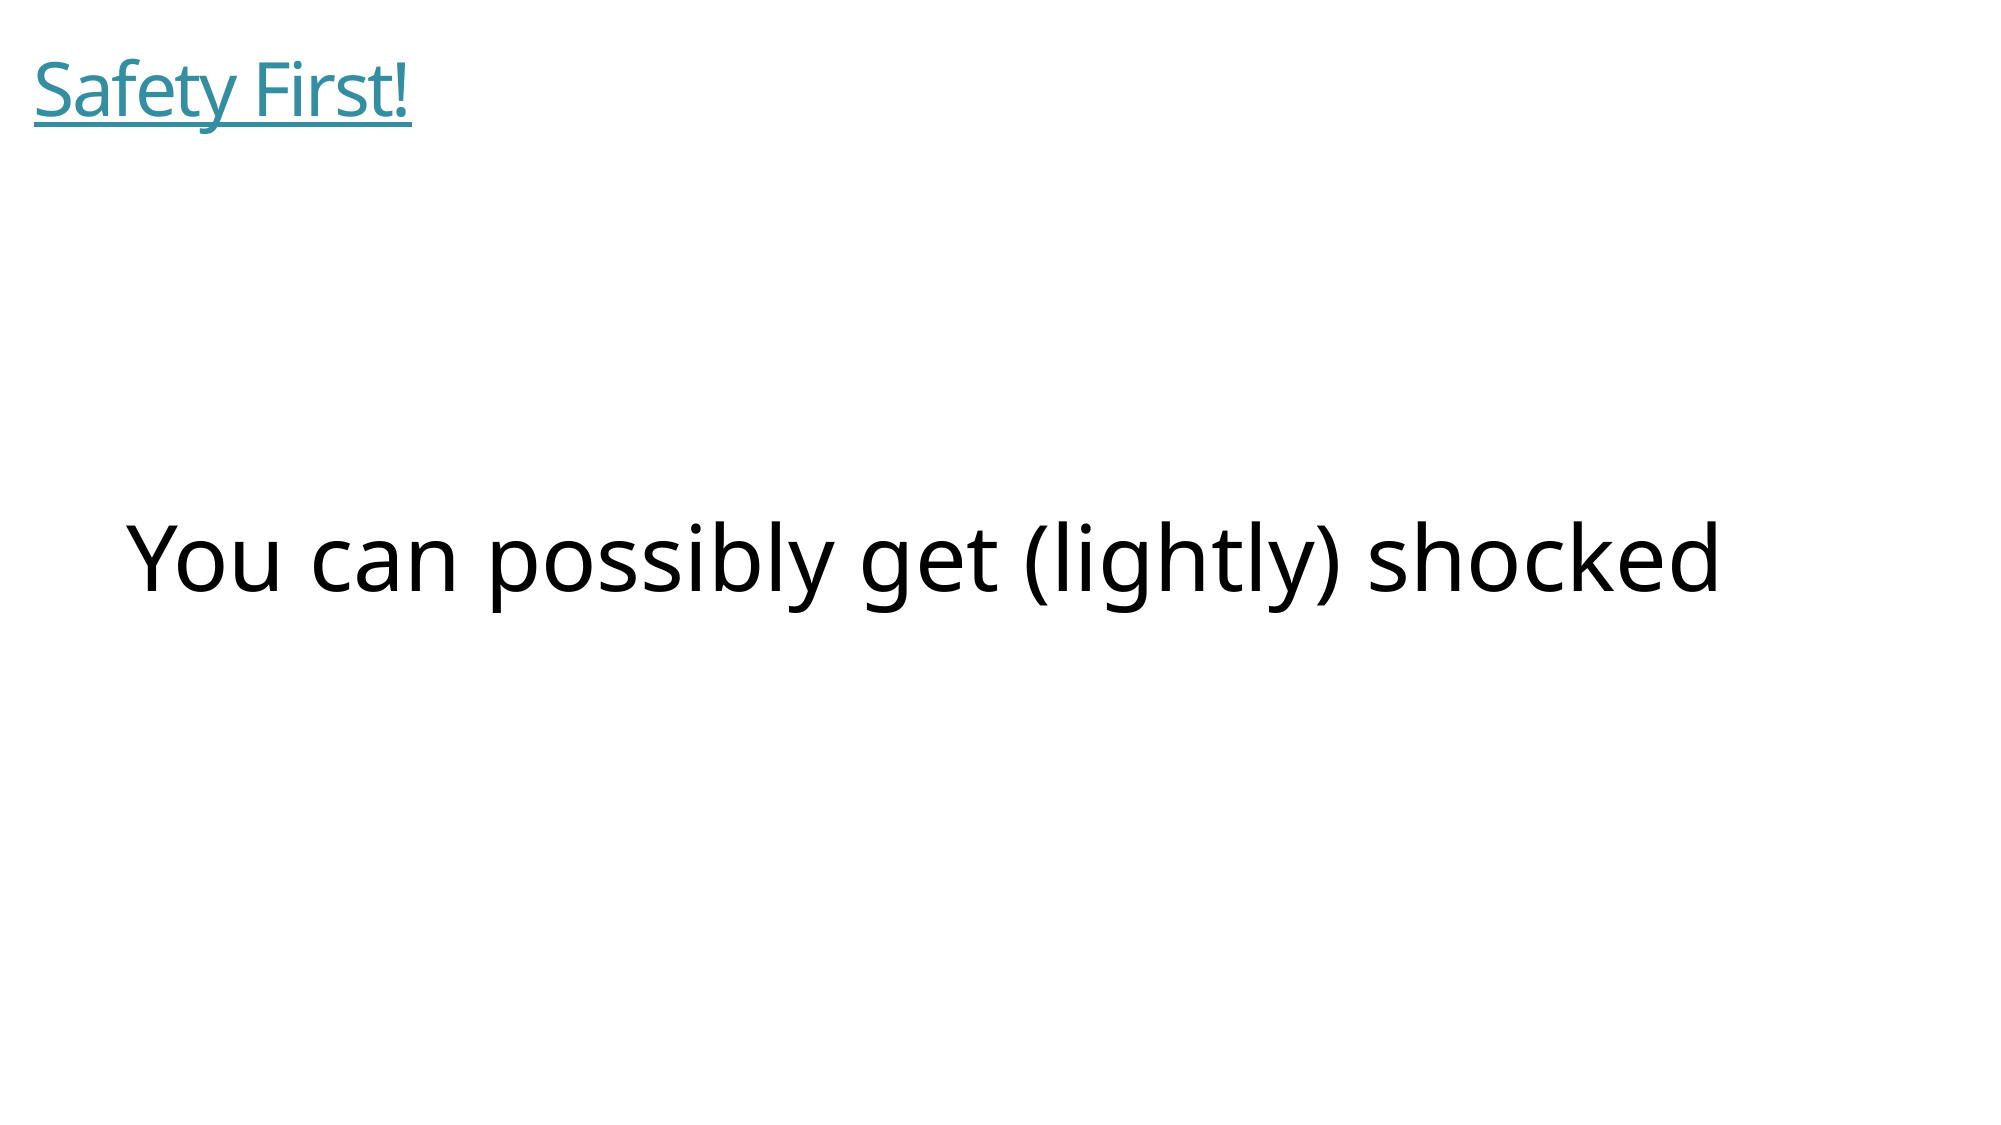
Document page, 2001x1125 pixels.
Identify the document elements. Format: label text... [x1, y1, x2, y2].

list You can possibly get (lightly) shocked [111, 179, 1876, 948]
title Safety First! [18, 6, 1875, 180]
